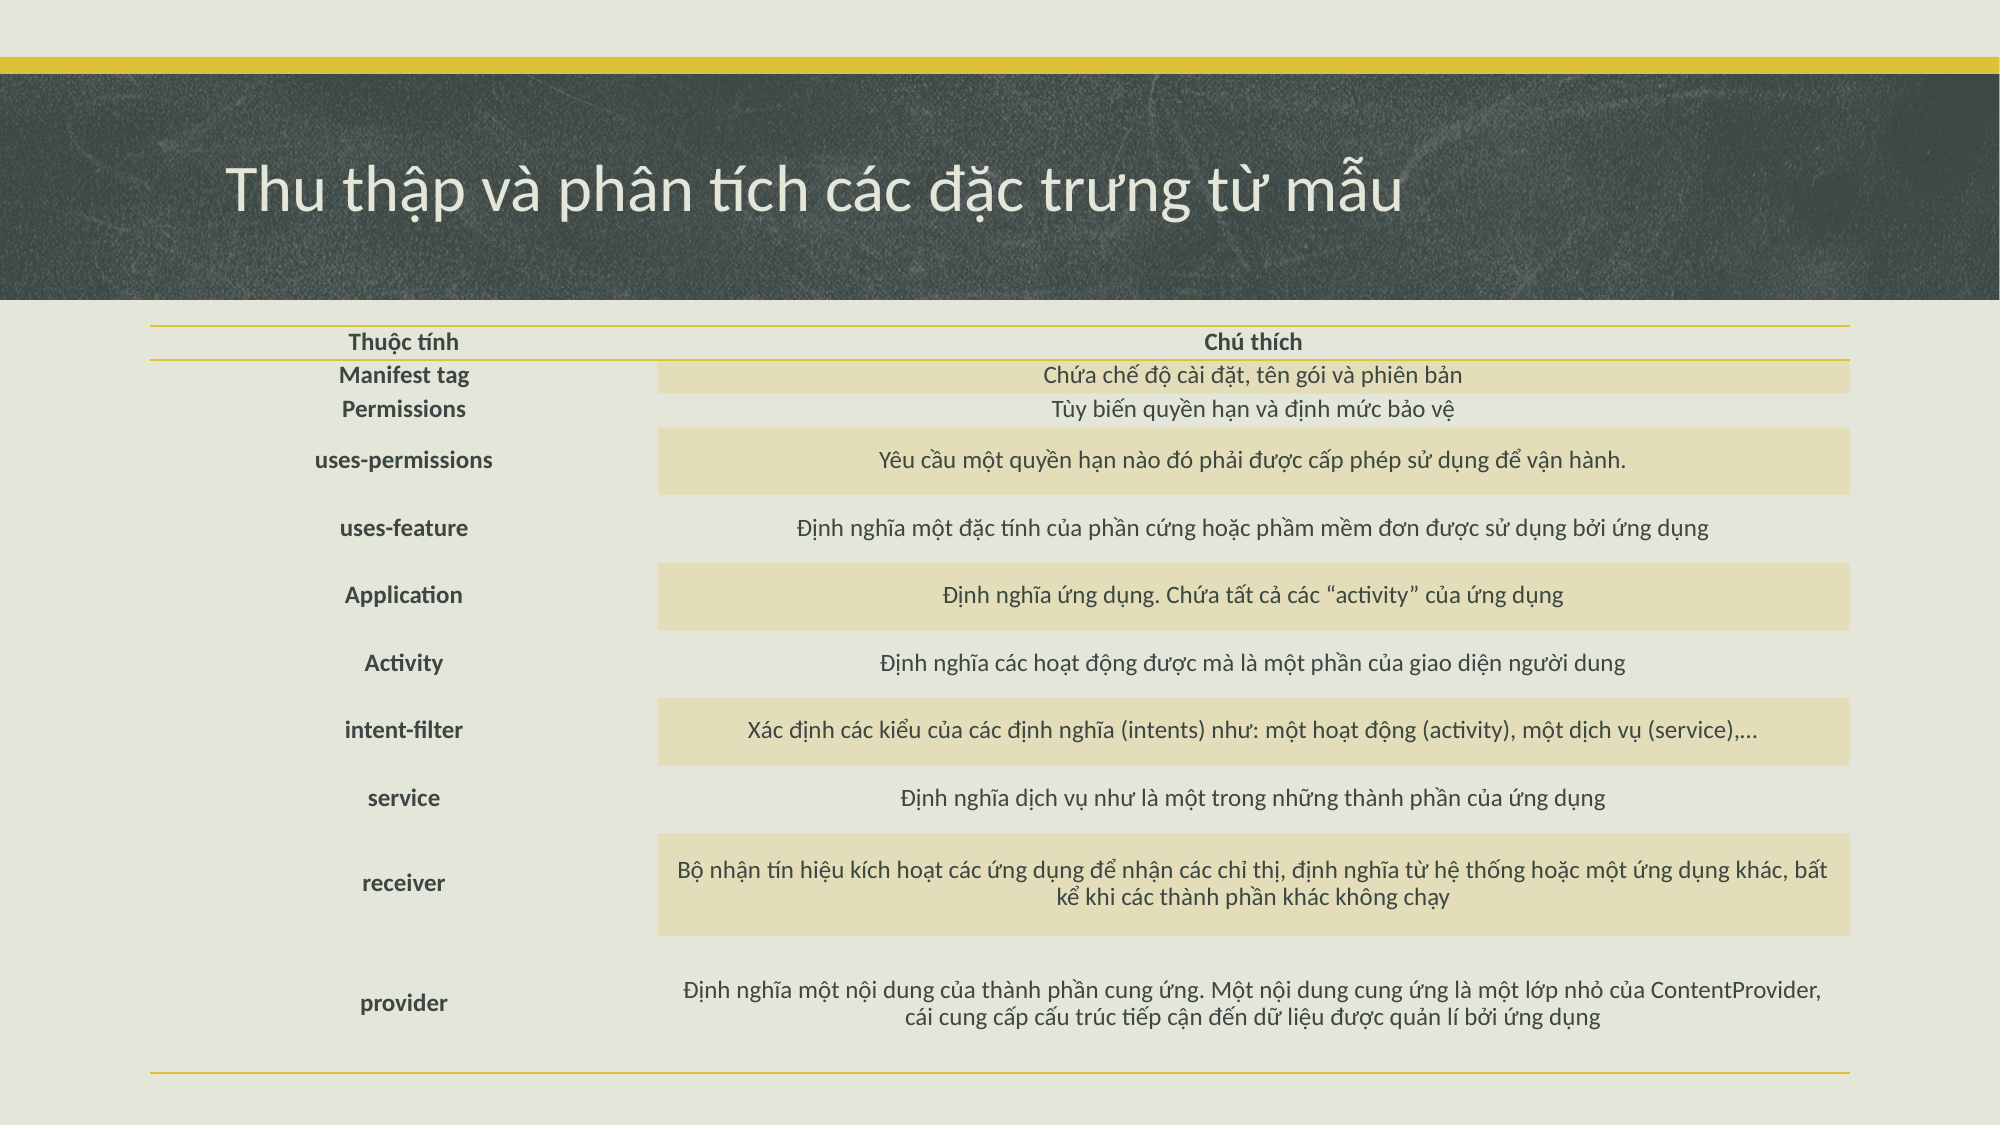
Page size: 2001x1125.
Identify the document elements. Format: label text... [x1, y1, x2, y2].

table_cell Application [150, 563, 658, 630]
table_cell Activity [150, 630, 658, 698]
table_cell Tùy biến quyền hạn và định mức bảo vệ [658, 394, 1850, 427]
table_cell Bộ nhận tín hiệu kích hoạt các ứng dụng để nhận các chỉ thị, định nghĩa từ hệ thống hoặc một ứng dụng khác, bất kể khi các thành phần khác không chạy [658, 833, 1850, 936]
table_cell uses-permissions [150, 427, 658, 495]
table_cell Chứa chế độ cài đặt, tên gói và phiên bản [658, 361, 1850, 394]
table_cell intent-filter [150, 698, 658, 766]
table_cell Định nghĩa ứng dụng. Chứa tất cả các “activity” của ứng dụng [658, 563, 1850, 630]
table_cell service [150, 766, 658, 833]
table_cell receiver [150, 833, 658, 936]
table_cell Xác định các kiểu của các định nghĩa (intents) như: một hoạt động (activity), một dịch vụ (service),… [658, 698, 1850, 766]
table_cell uses-feature [150, 495, 658, 563]
picture [0, 74, 2000, 300]
table_cell Định nghĩa dịch vụ như là một trong những thành phần của ứng dụng [658, 766, 1850, 833]
table_cell Định nghĩa một đặc tính của phần cứng hoặc phầm mềm đơn được sử dụng bởi ứng dụng [658, 495, 1850, 563]
table_cell Yêu cầu một quyền hạn nào đó phải được cấp phép sử dụng để vận hành. [658, 427, 1850, 495]
table_cell Định nghĩa một nội dung của thành phần cung ứng. Một nội dung cung ứng là một lớp nhỏ của ContentProvider, cái cung cấp cấu trúc tiếp cận đến dữ liệu được quản lí bởi ứng dụng [658, 936, 1850, 1072]
table_cell provider [150, 936, 658, 1072]
table_header Chú thích [658, 327, 1850, 359]
title Thu thập và phân tích các đặc trưng từ mẫu [210, 76, 1790, 300]
table_cell Permissions [150, 394, 658, 427]
table_cell Định nghĩa các hoạt động được mà là một phần của giao diện người dung [658, 630, 1850, 698]
table_header Thuộc tính [150, 327, 658, 359]
table_cell Manifest tag [150, 361, 658, 394]
